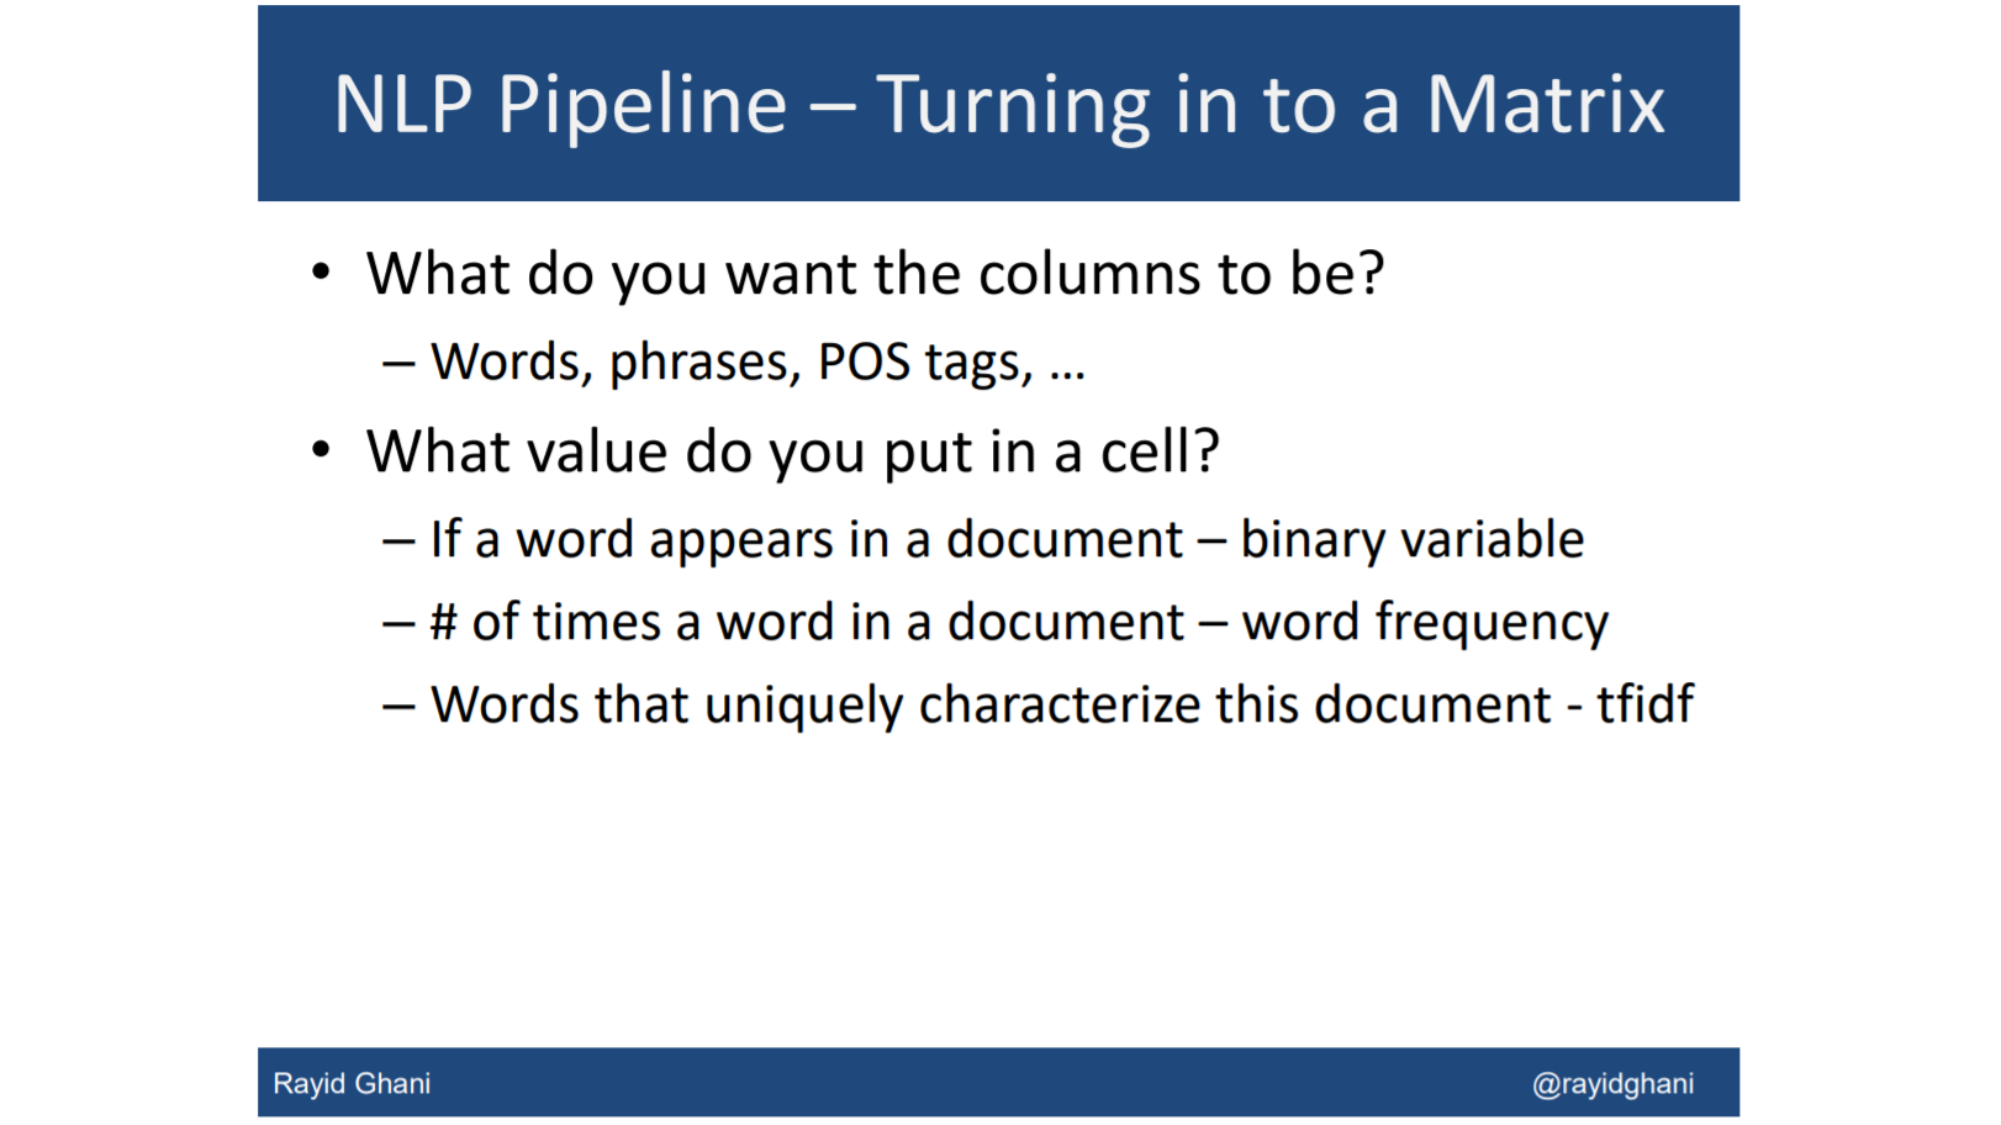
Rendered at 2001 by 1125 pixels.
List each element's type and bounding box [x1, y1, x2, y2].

picture [253, 0, 1747, 1125]
